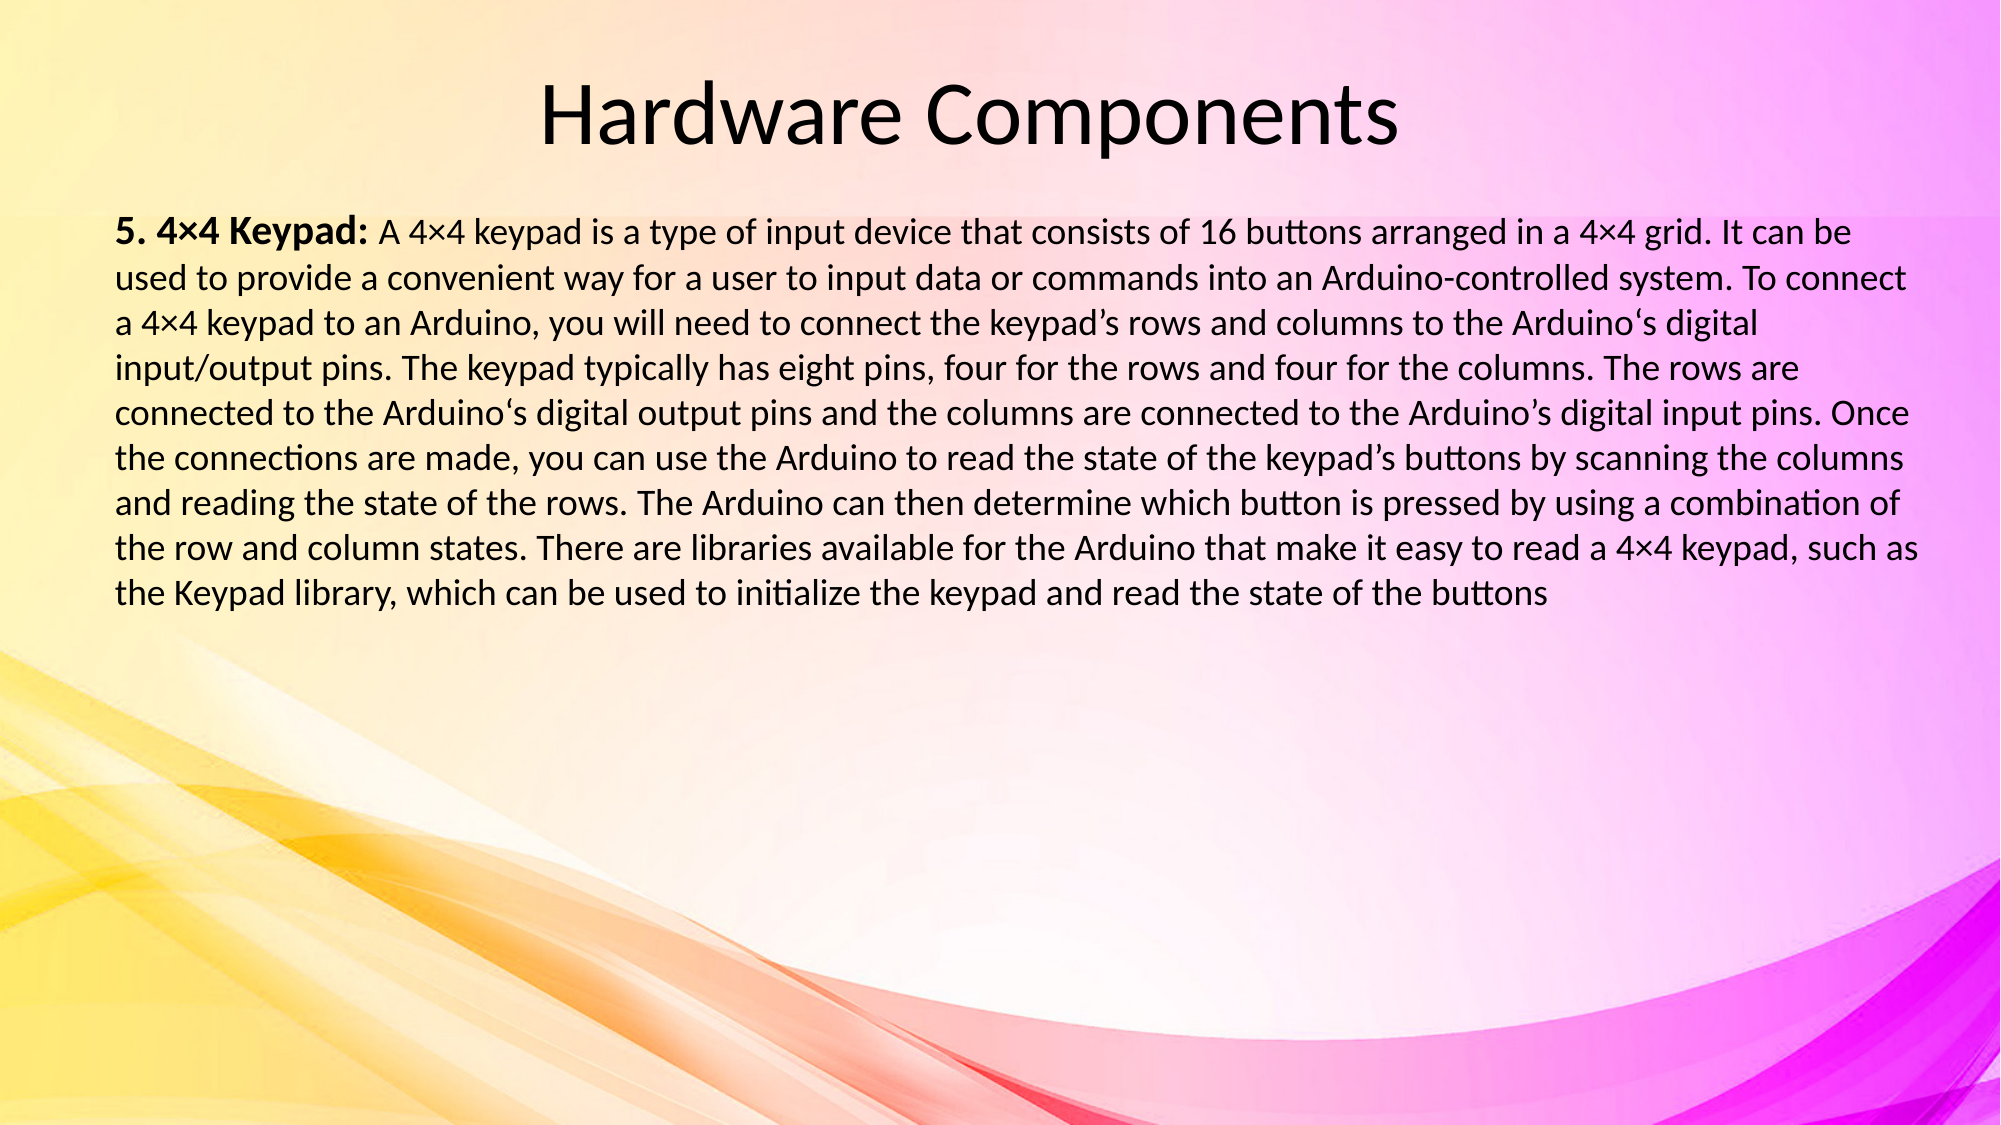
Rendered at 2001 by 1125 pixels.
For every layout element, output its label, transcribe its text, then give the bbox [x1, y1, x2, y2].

title Hardware Components [99, 53, 1841, 162]
picture [0, 0, 2001, 1125]
text_box 5. 4×4 Keypad: A 4×4 keypad is a type of input device that consists of 16 buttons arranged in a 4×4 grid. It can be used to provide a convenient way for a user to input data or commands into an Arduino-controlled system. To connect a 4×4 keypad to an Arduino, you will need to connect the keypad’s rows and columns to the Arduino‘s digital input/output pins. The keypad typically has eight pins, four for the rows and four for the columns. The rows are connected to the Arduino‘s digital output pins and the columns are connected to the Arduino’s digital input pins. Once the connections are made, you can use the Arduino to read the state of the keypad’s buttons by scanning the columns and reading the state of the rows. The Arduino can then determine which button is pressed by using a combination of the row and column states. There are libraries available for the Arduino that make it easy to read a 4×4 keypad, such as the Keypad library, which can be used to initialize the keypad and read the state of the buttons [99, 195, 1943, 621]
